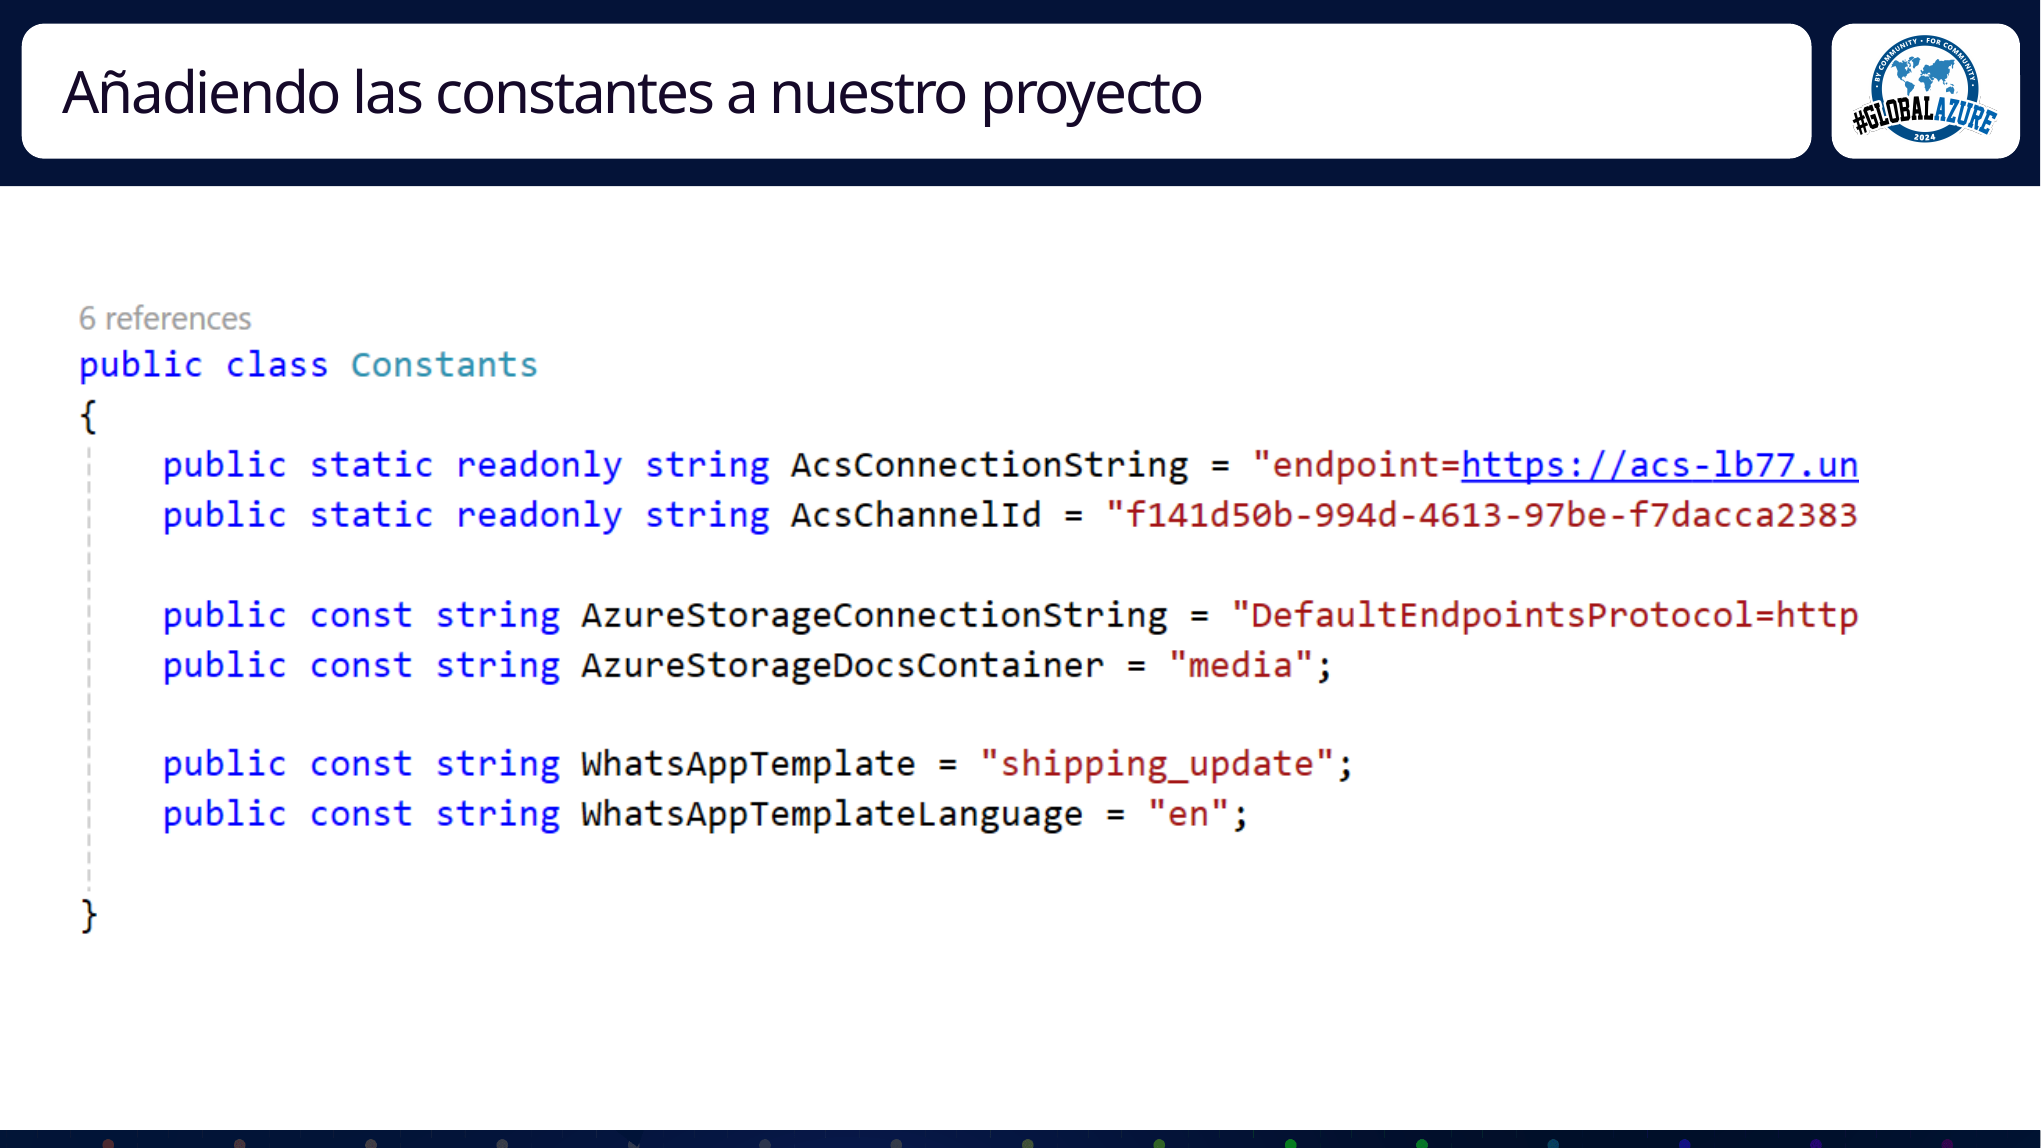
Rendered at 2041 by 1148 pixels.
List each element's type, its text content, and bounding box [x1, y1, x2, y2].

picture [0, 1130, 2041, 1148]
picture [1848, 30, 2002, 149]
picture [36, 260, 1859, 962]
title Añadiendo las constantes a nuestro proyecto [38, 48, 1795, 130]
